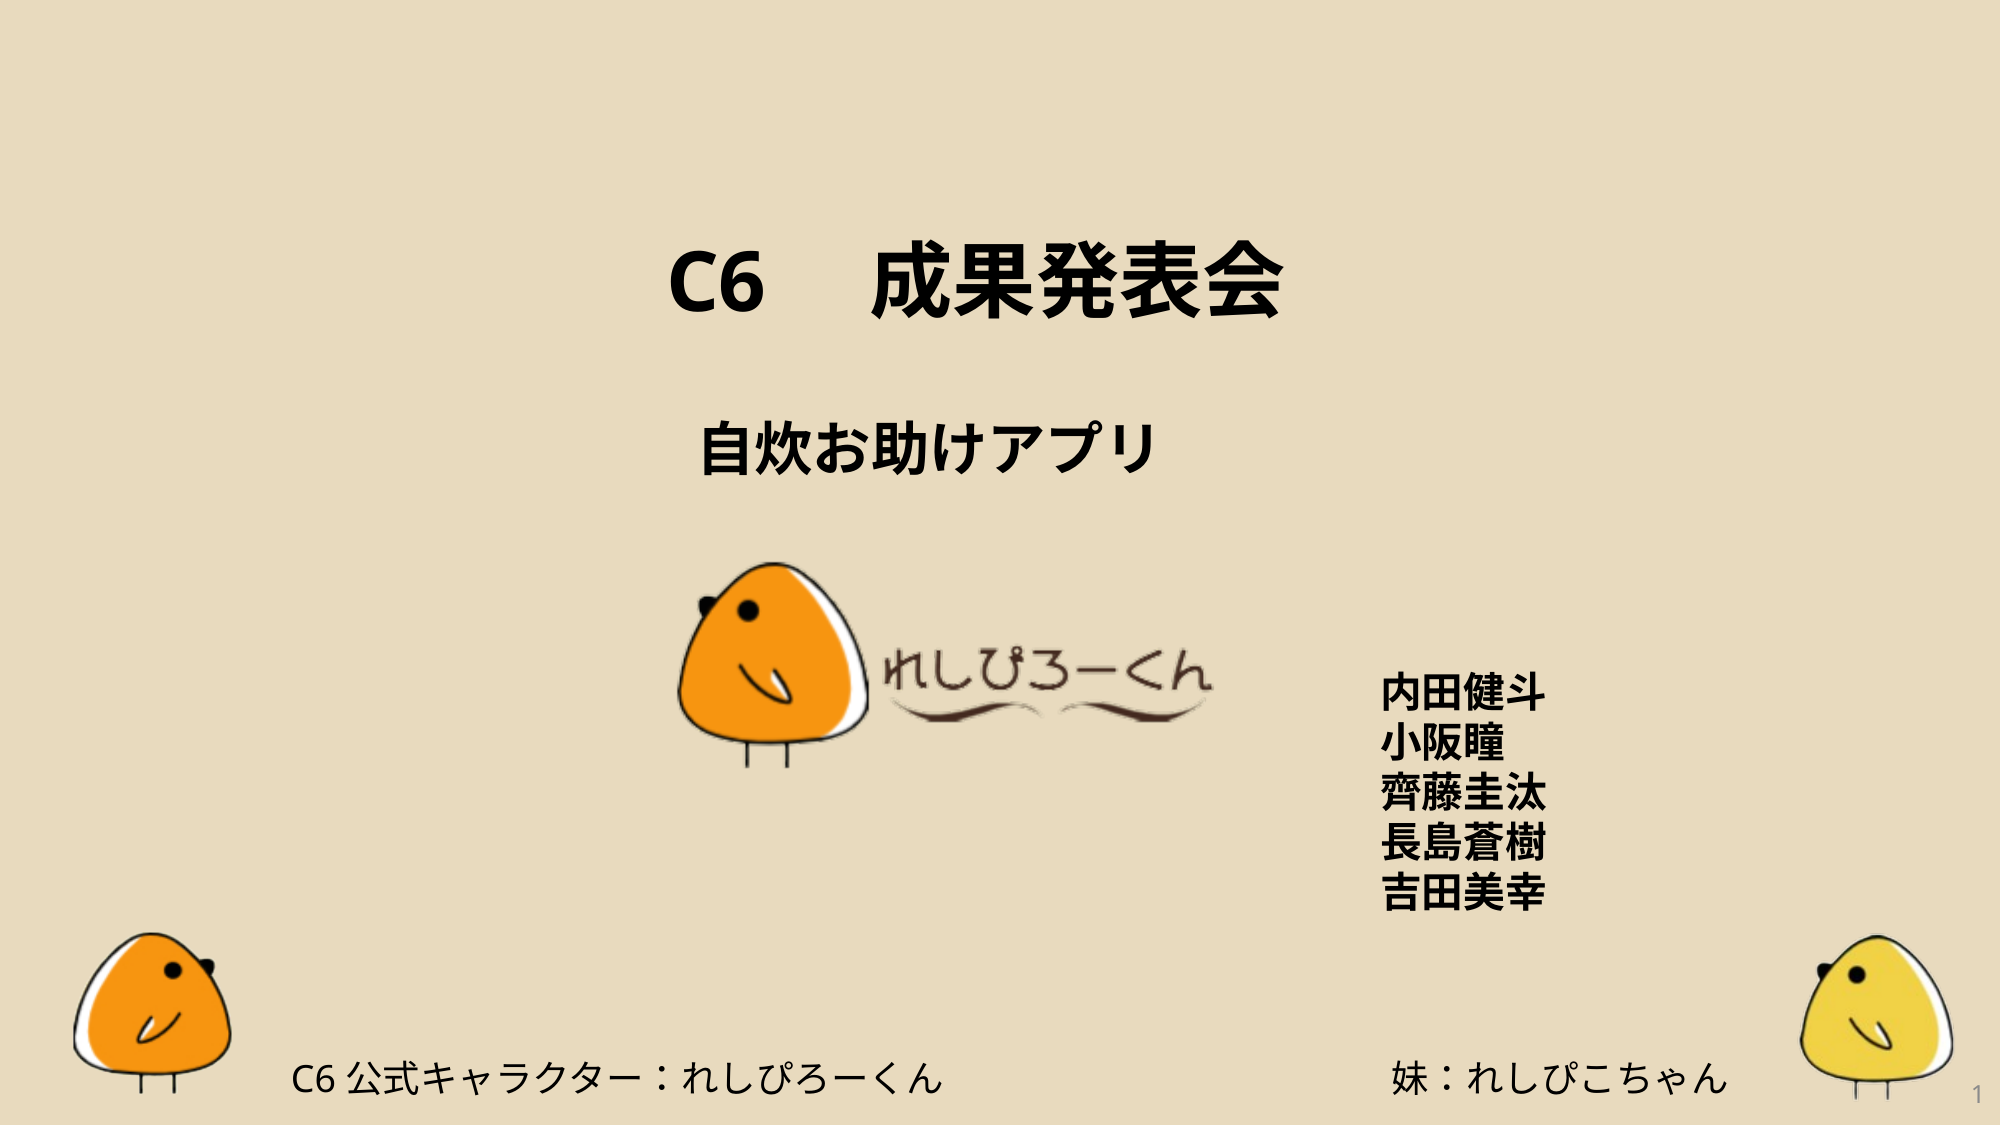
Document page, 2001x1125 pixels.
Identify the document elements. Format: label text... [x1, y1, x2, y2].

text_box C6公式キャラクター：れしぴろーくん [276, 1047, 1011, 1108]
slide_number 1 [1550, 1065, 2000, 1125]
text_box 妹：れしぴこちゃん [1376, 1047, 1778, 1108]
text_box 内田健斗 小阪瞳 齊藤圭汰 長島蒼樹 吉田美幸 [1365, 658, 1690, 924]
picture [1778, 925, 1968, 1106]
picture [32, 892, 265, 1125]
picture [638, 465, 1236, 892]
text_box C6 成果発表会 [651, 220, 1320, 336]
text_box 自炊お助けアプリ [681, 404, 1193, 465]
